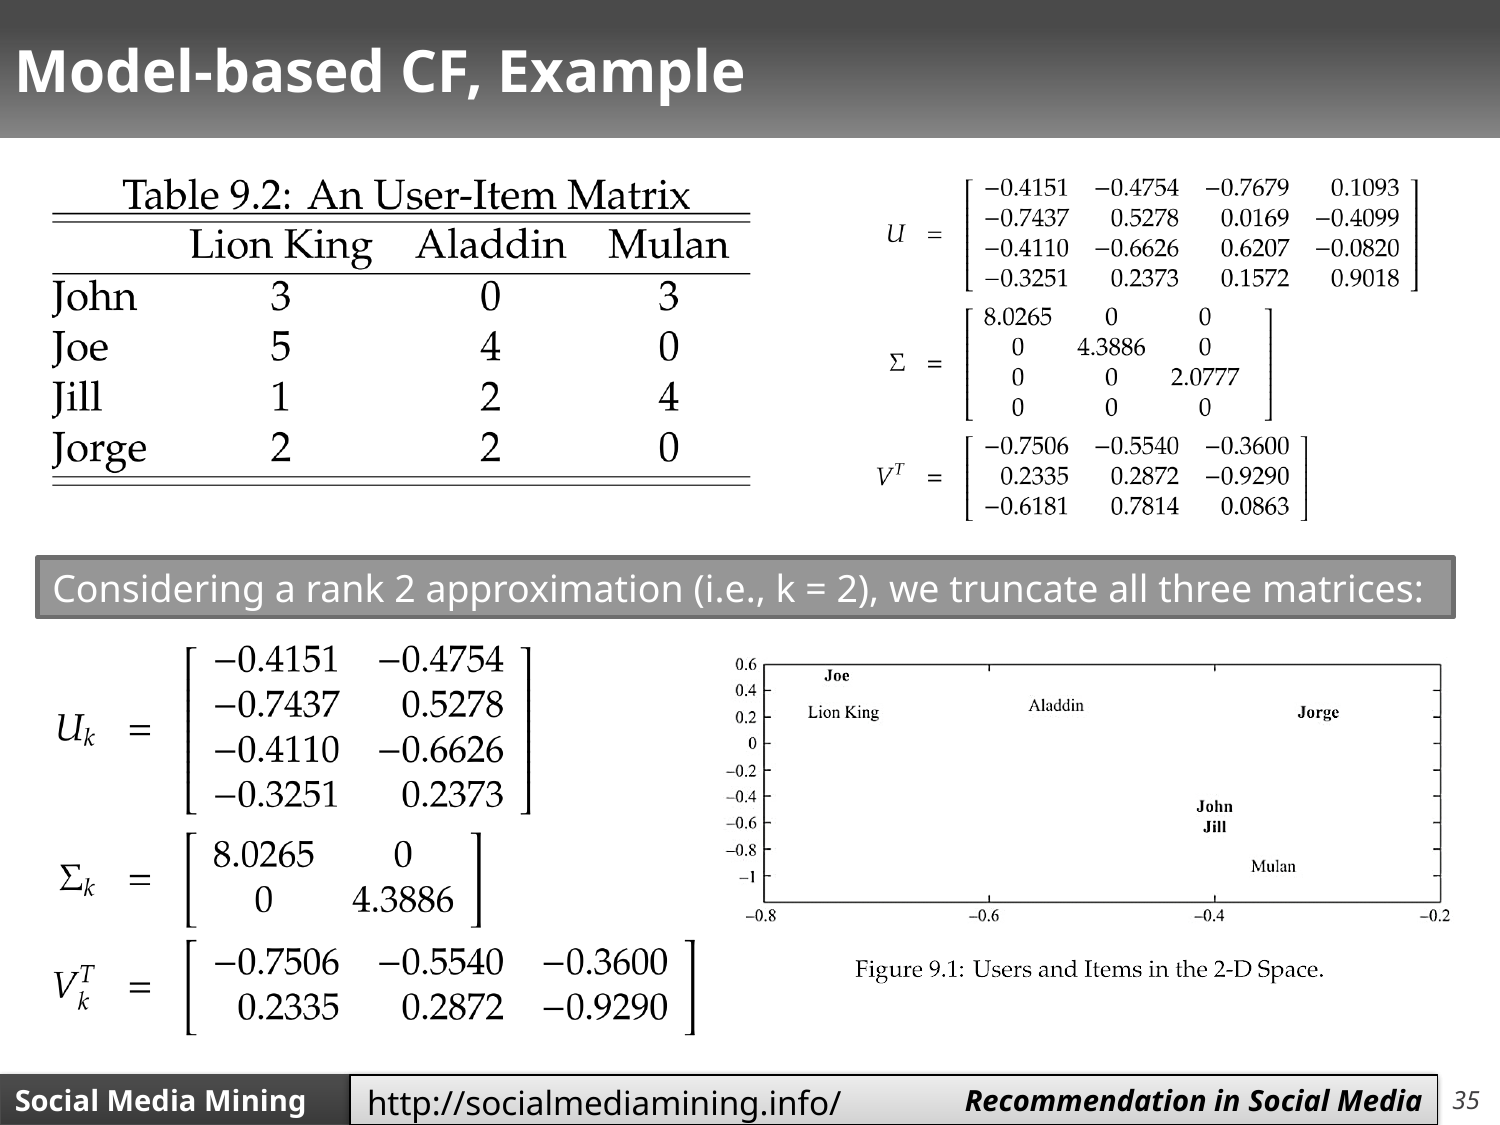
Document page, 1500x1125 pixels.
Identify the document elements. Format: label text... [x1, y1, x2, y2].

picture [874, 174, 1424, 523]
picture [49, 641, 701, 1039]
picture [719, 655, 1454, 985]
picture [49, 174, 752, 488]
text_box Considering a rank 2 approximation (i.e., k = 2), we truncate all three matrices: [35, 555, 1456, 619]
title Model-based CF, Example [0, 0, 1500, 138]
